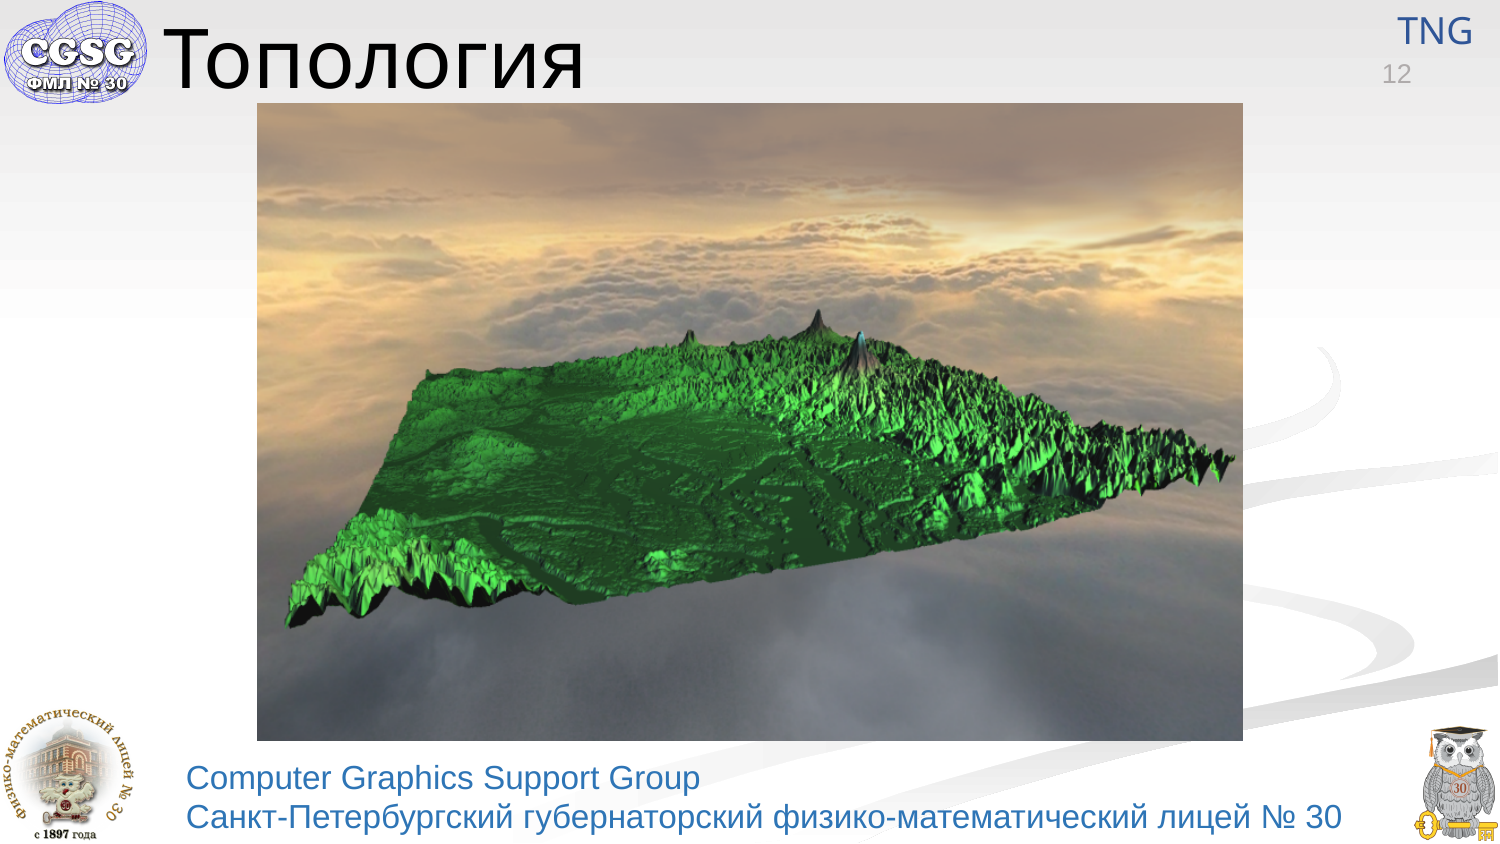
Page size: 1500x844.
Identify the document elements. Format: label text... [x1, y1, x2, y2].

picture [256, 103, 1243, 741]
picture [4, 1, 147, 104]
picture [1414, 726, 1498, 841]
title Топология [149, 9, 1397, 114]
picture [0, 686, 156, 844]
